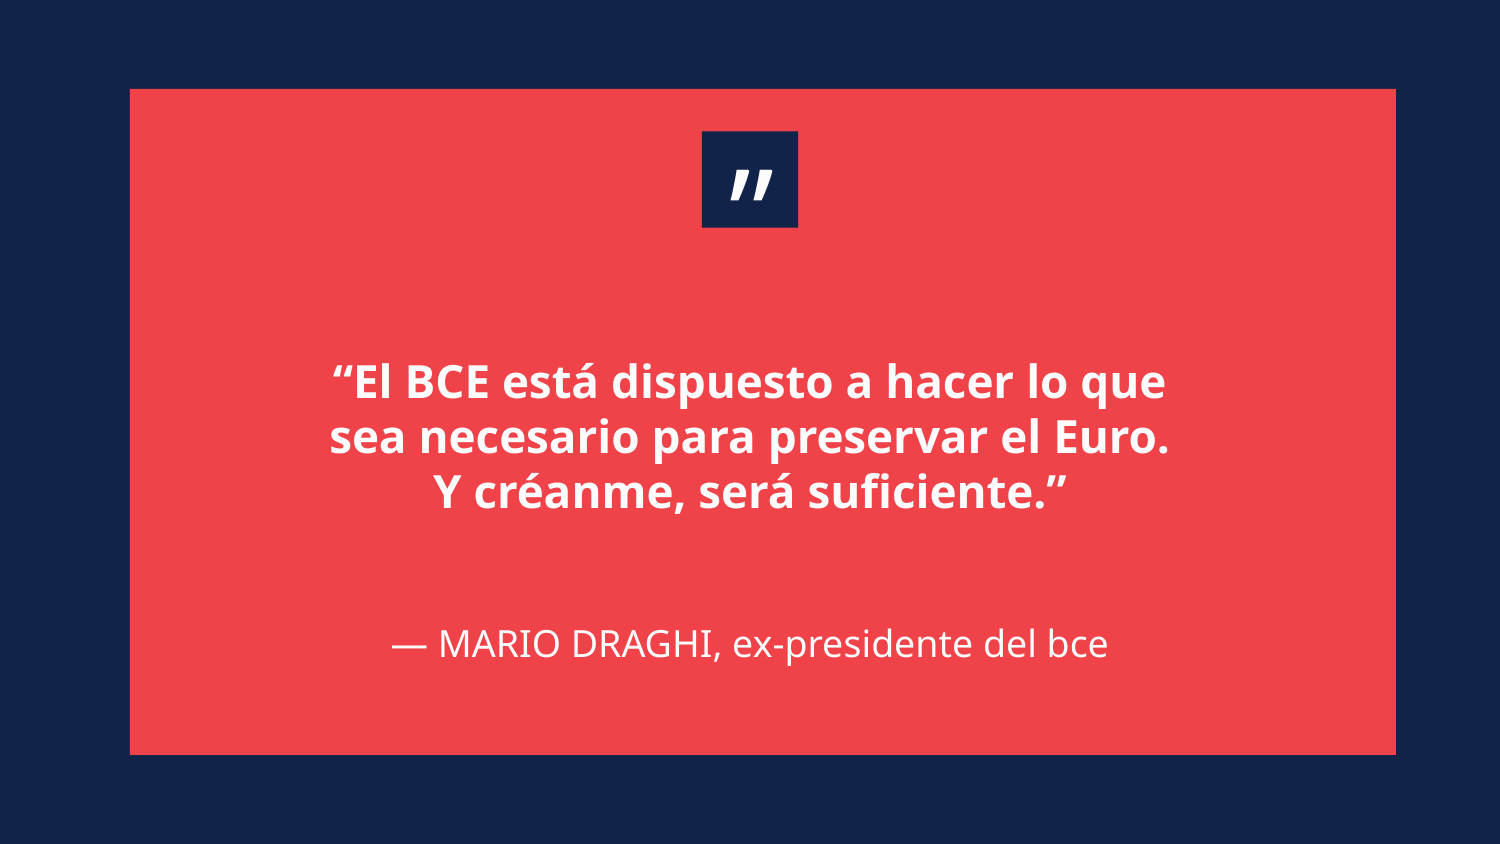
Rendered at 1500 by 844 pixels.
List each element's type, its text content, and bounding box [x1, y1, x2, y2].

subtitle “El BCE está dispuesto a hacer lo que sea necesario para preservar el Euro. Y créanme, será suficiente.” [303, 330, 1197, 540]
title — MARIO DRAGHI, ex-presidente del bce [303, 604, 1197, 687]
title ” [714, 143, 786, 216]
text_box [129, 88, 1396, 755]
text_box [701, 131, 799, 228]
